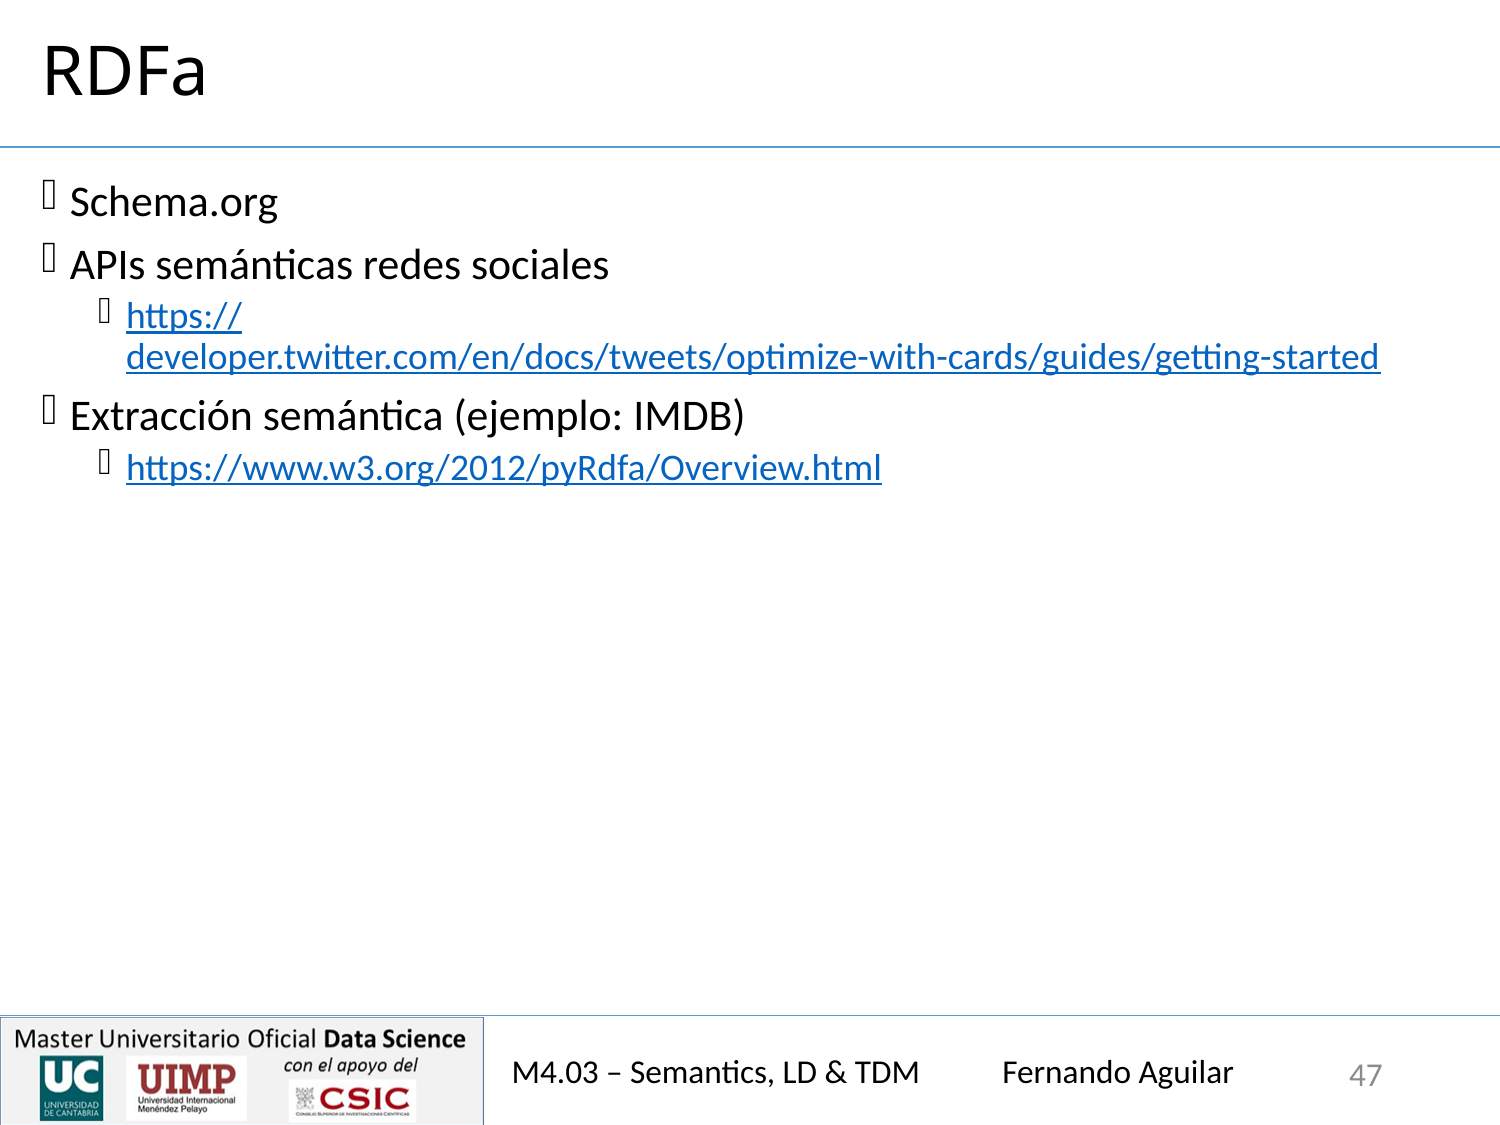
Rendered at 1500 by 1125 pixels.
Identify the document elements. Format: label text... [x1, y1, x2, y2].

list Schema.org APIs semánticas redes sociales https://developer.twitter.com/en/docs/tweets/optimize-with-cards/guides/getting-started Extracción semántica (ejemplo: IMDB) https://www.w3.org/2012/pyRdfa/Overview.html [26, 171, 1397, 992]
title RDFa [26, 7, 1398, 140]
picture [0, 1017, 488, 1125]
footer M4.03 – Semantics, LD & TDM Fernando Aguilar [496, 1042, 1257, 1103]
slide_number 47 [1305, 1042, 1398, 1103]
